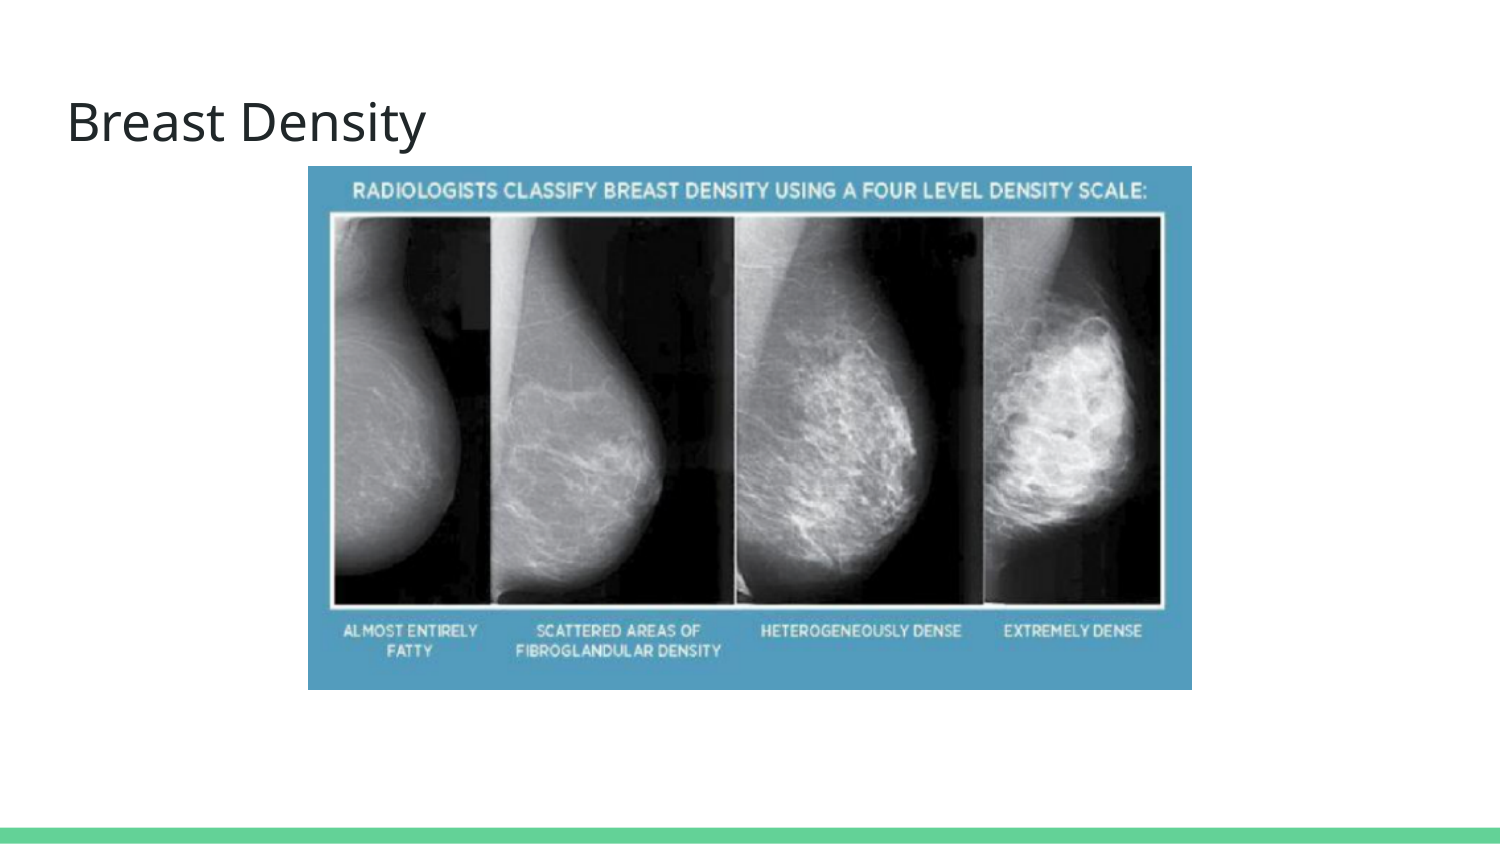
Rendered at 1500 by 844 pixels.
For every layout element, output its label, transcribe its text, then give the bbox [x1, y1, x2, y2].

title Breast Density [51, 72, 1449, 167]
picture [308, 166, 1192, 690]
